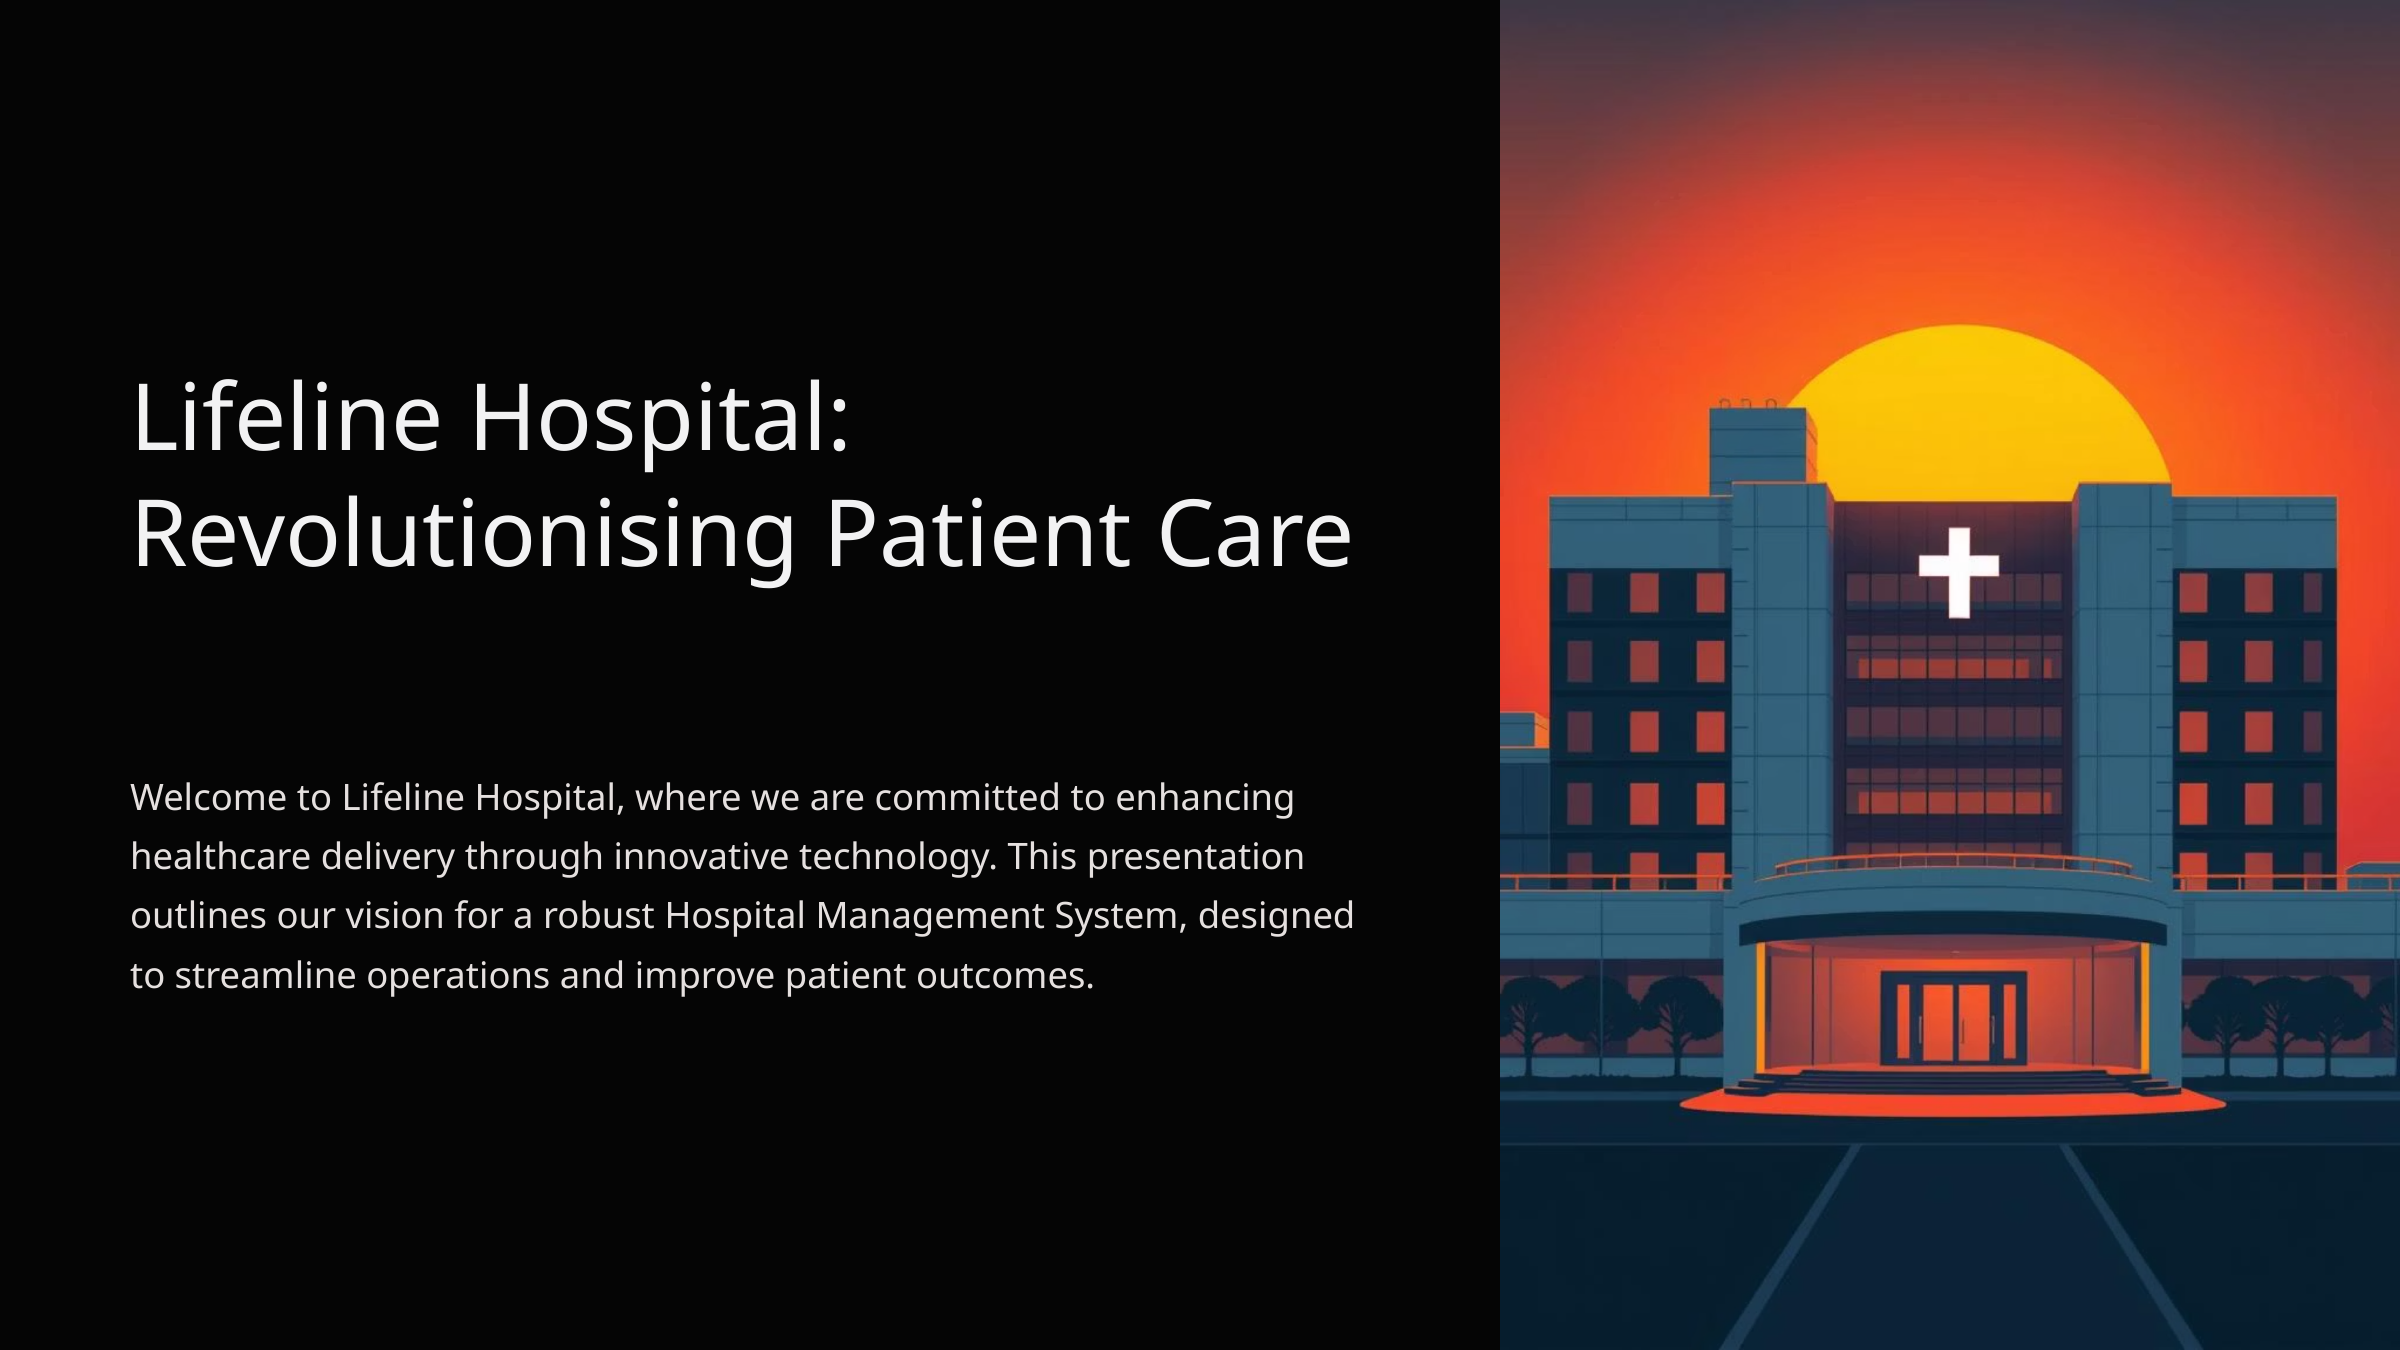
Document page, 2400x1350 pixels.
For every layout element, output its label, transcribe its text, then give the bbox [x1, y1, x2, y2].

text_box Welcome to Lifeline Hospital, where we are committed to enhancing healthcare delivery through innovative technology. This presentation outlines our vision for a robust Hospital Management System, designed to streamline operations and improve patient outcomes. [130, 758, 1370, 997]
text_box Lifeline Hospital: Revolutionising Patient Care [130, 353, 1370, 703]
picture [1499, 0, 2400, 1350]
